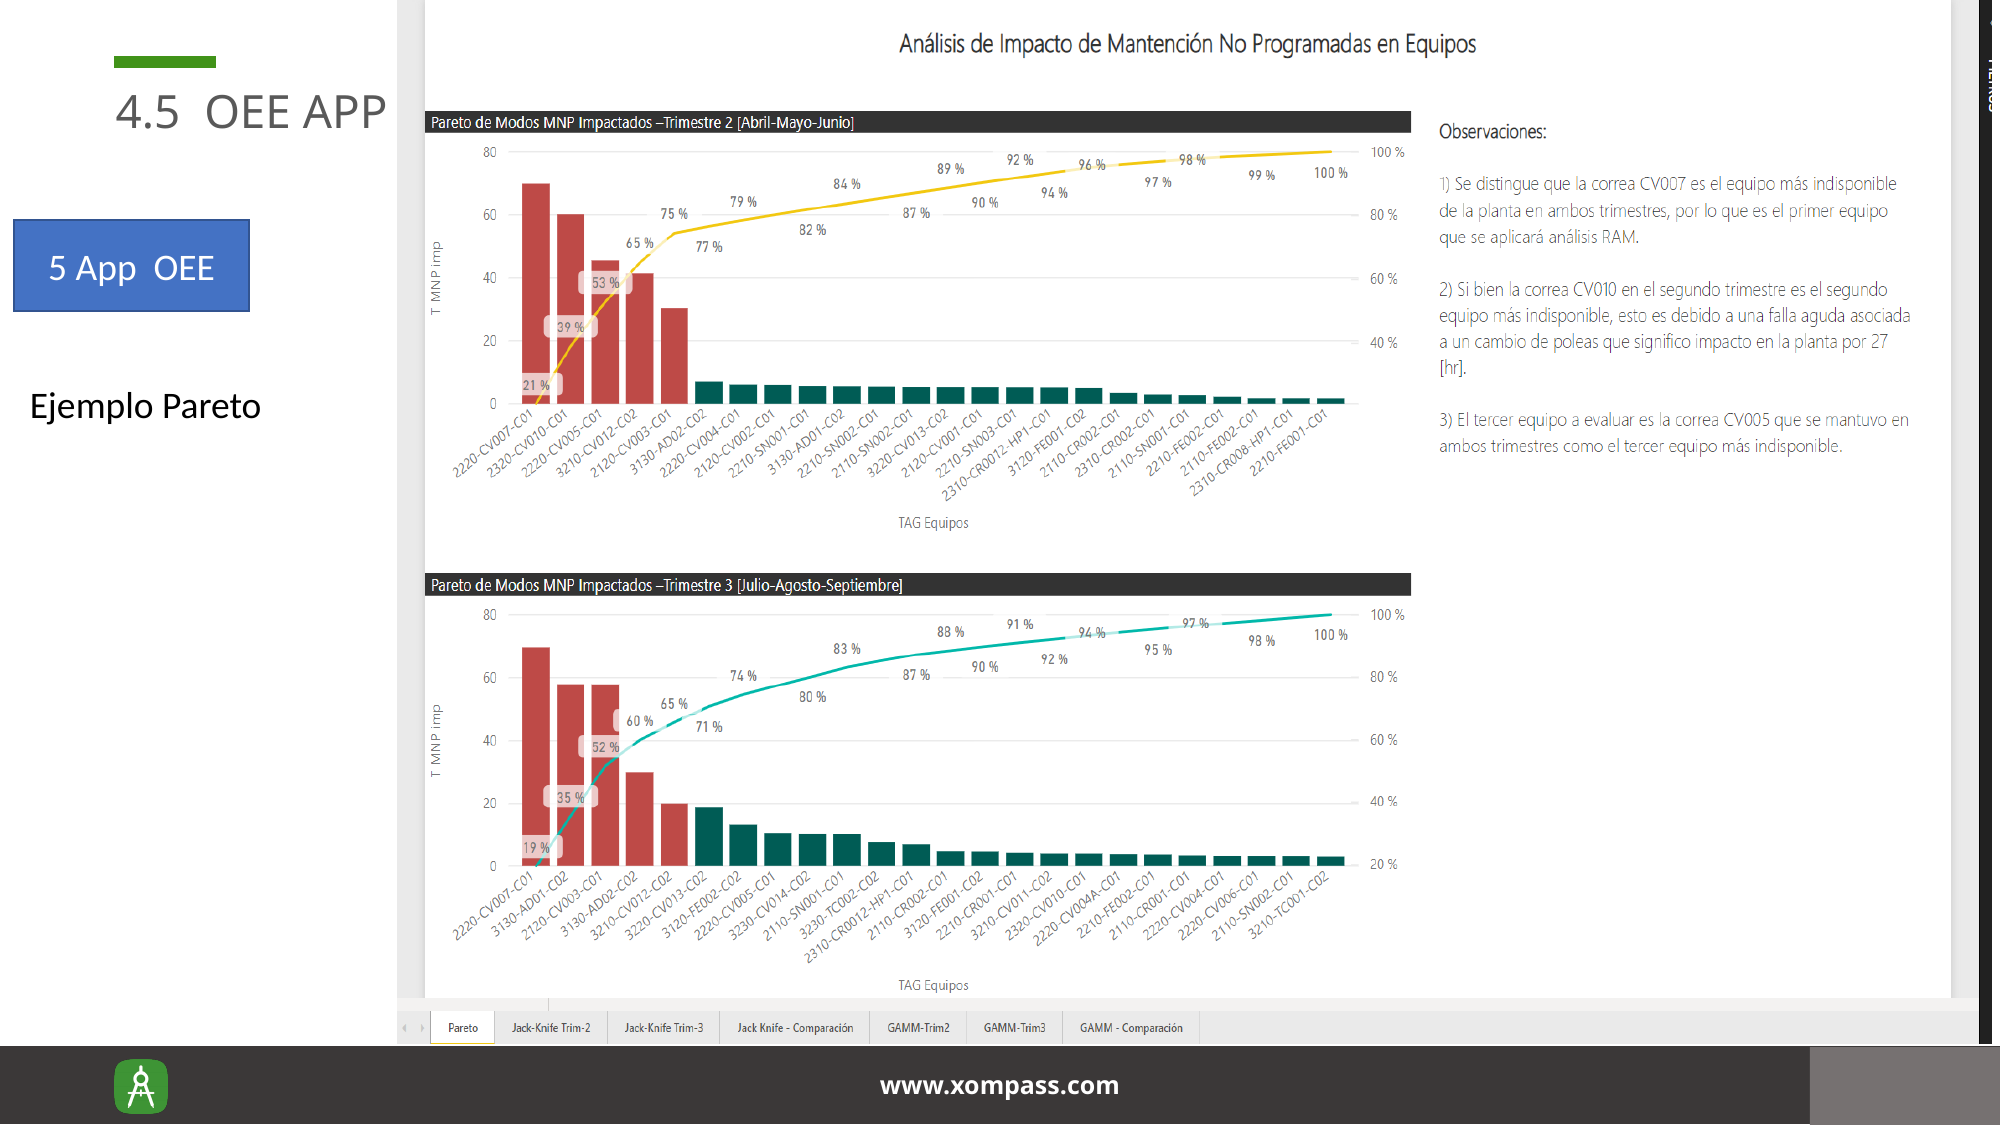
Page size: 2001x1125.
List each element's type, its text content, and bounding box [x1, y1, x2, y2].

picture [114, 1059, 168, 1114]
text_box 4.5 OEE APP [100, 81, 397, 158]
text_box 5 App OEE [13, 219, 250, 312]
picture [397, 0, 1992, 1044]
text_box Ejemplo Pareto [15, 373, 277, 434]
